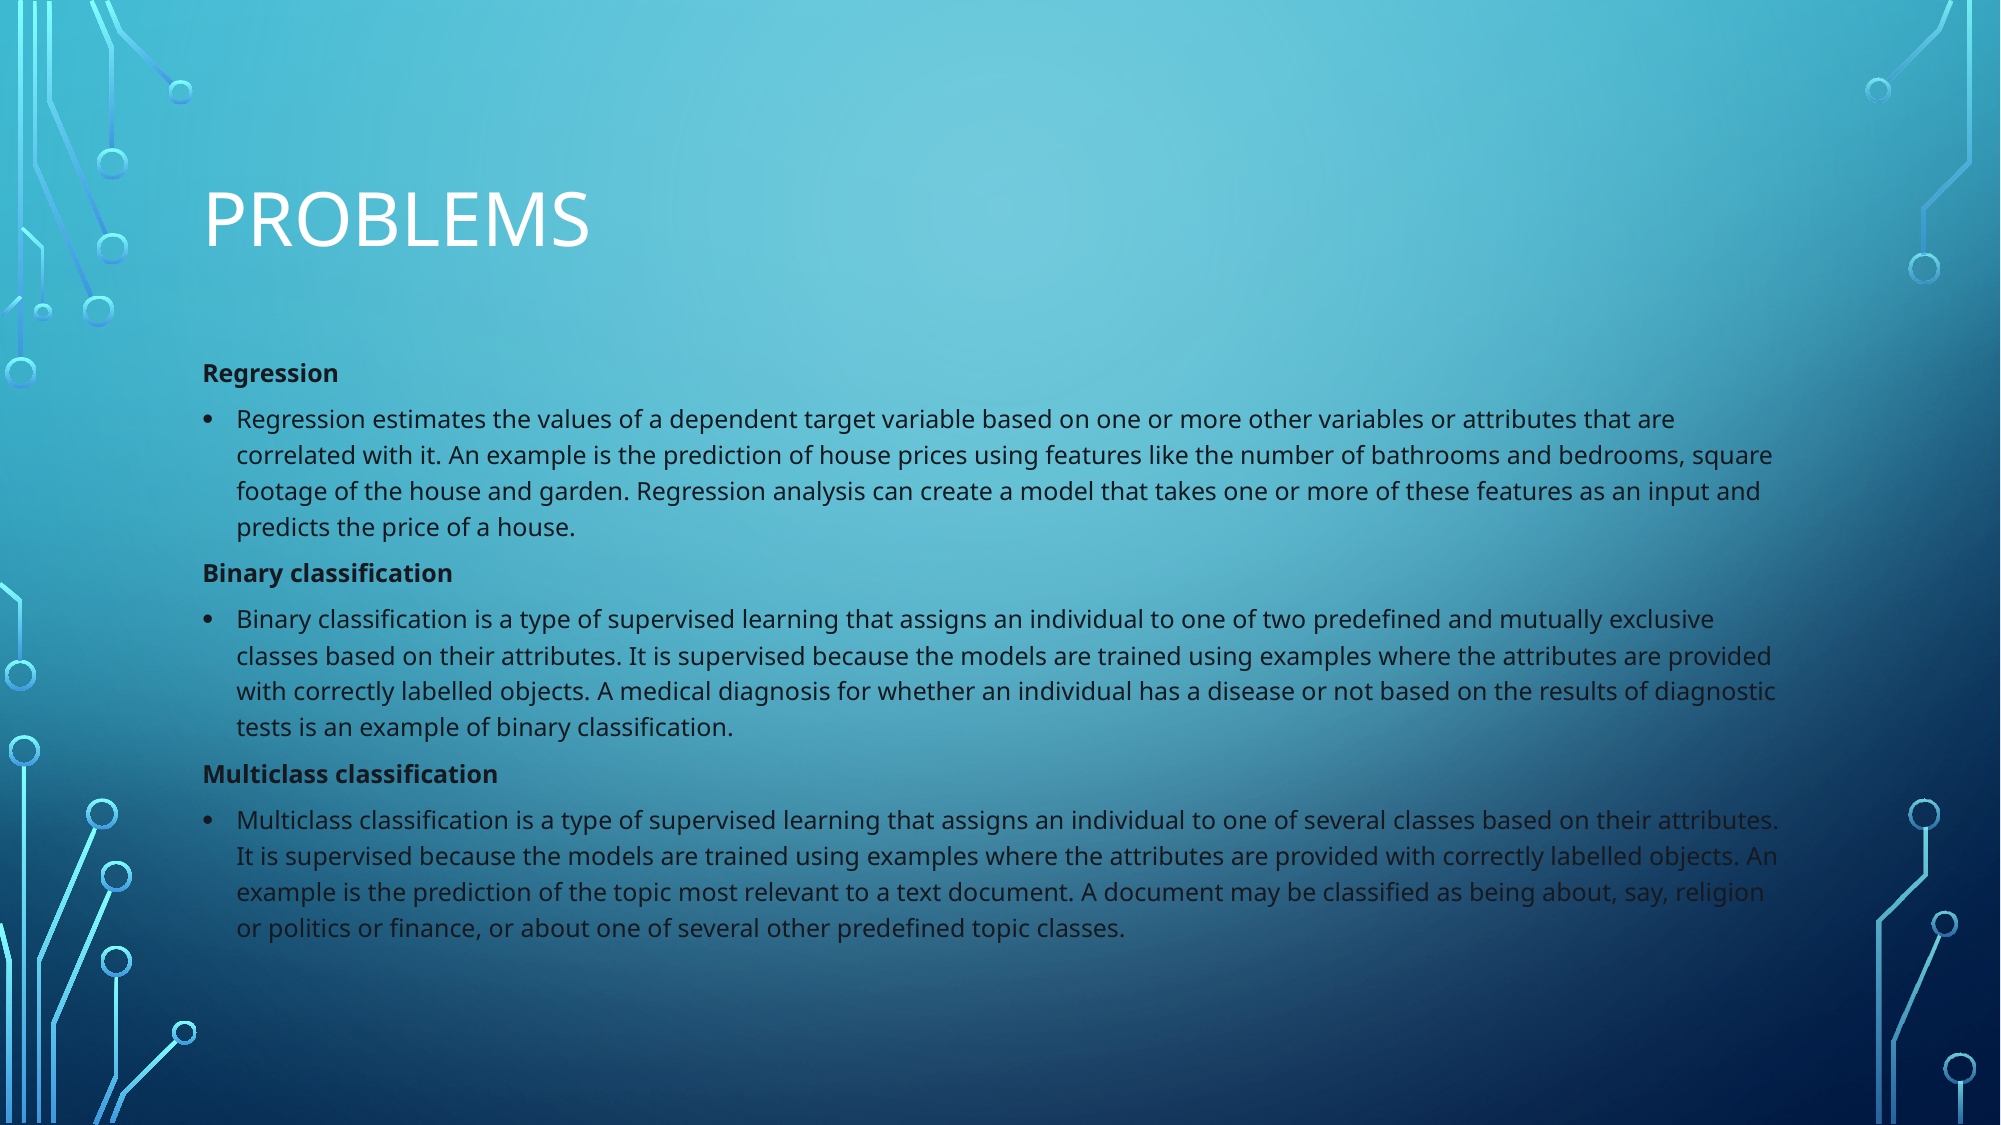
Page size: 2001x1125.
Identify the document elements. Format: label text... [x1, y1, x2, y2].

title Problems [187, 101, 1813, 343]
list Regression Regression estimates the values of a dependent target variable based on one or more other variables or attributes that are correlated with it. An example is the prediction of house prices using features like the number of bathrooms and bedrooms, square footage of the house and garden. Regression analysis can create a model that takes one or more of these features as an input and predicts the price of a house. Binary classification Binary classification is a type of supervised learning that assigns an individual to one of two predefined and mutually exclusive classes based on their attributes. It is supervised because the models are trained using examples where the attributes are provided with correctly labelled objects. A medical diagnosis for whether an individual has a disease or not based on the results of diagnostic tests is an example of binary classification. Multiclass classification Multiclass classification is a type of supervised learning that assigns an individual to one of several classes based on their attributes. It is supervised because the models are trained using examples where the attributes are provided with correctly labelled objects. An example is the prediction of the topic most relevant to a text document. A document may be classified as being about, say, religion or politics or finance, or about one of several other predefined topic classes. [187, 343, 1813, 950]
